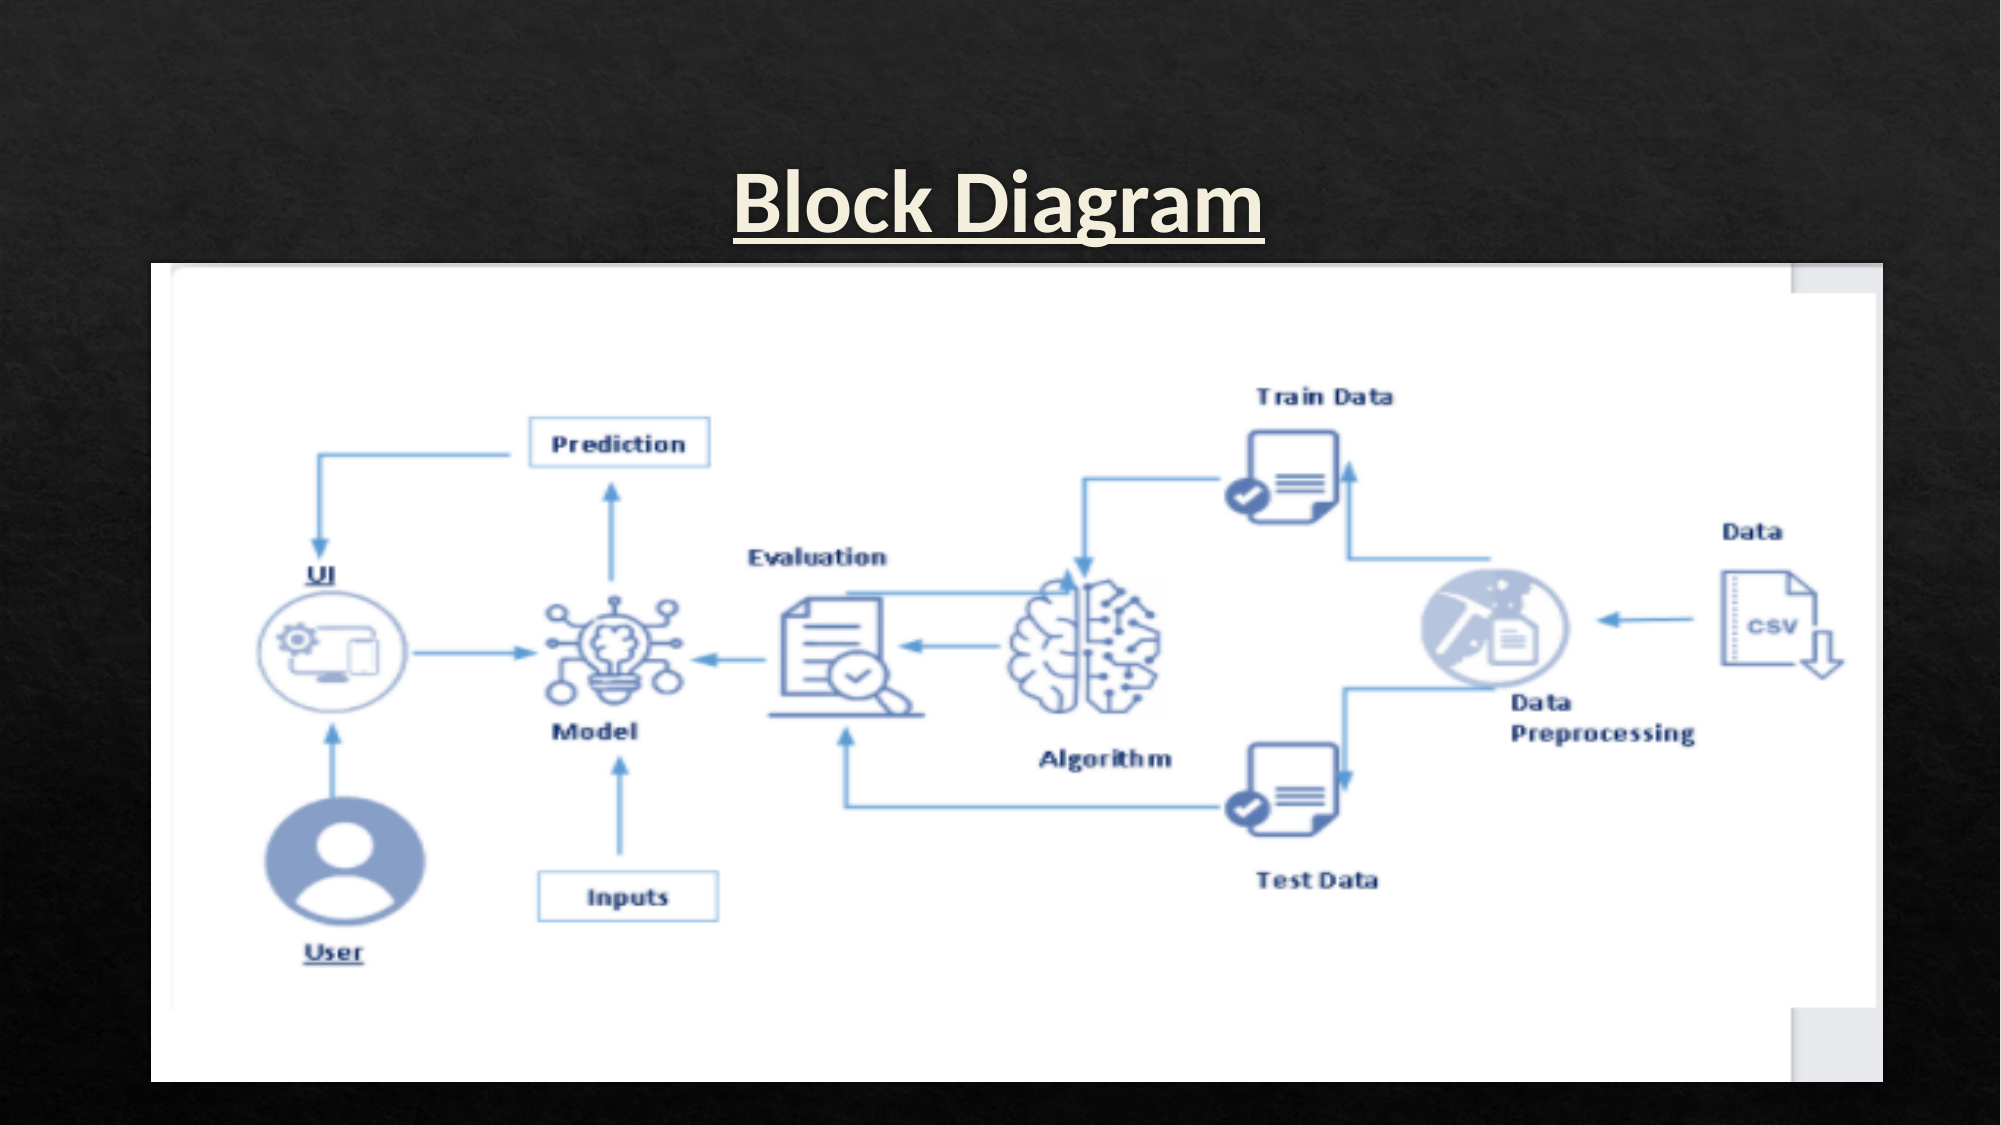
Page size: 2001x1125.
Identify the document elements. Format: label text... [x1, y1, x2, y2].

title Block Diagram [149, 99, 1849, 259]
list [151, 263, 1884, 1083]
